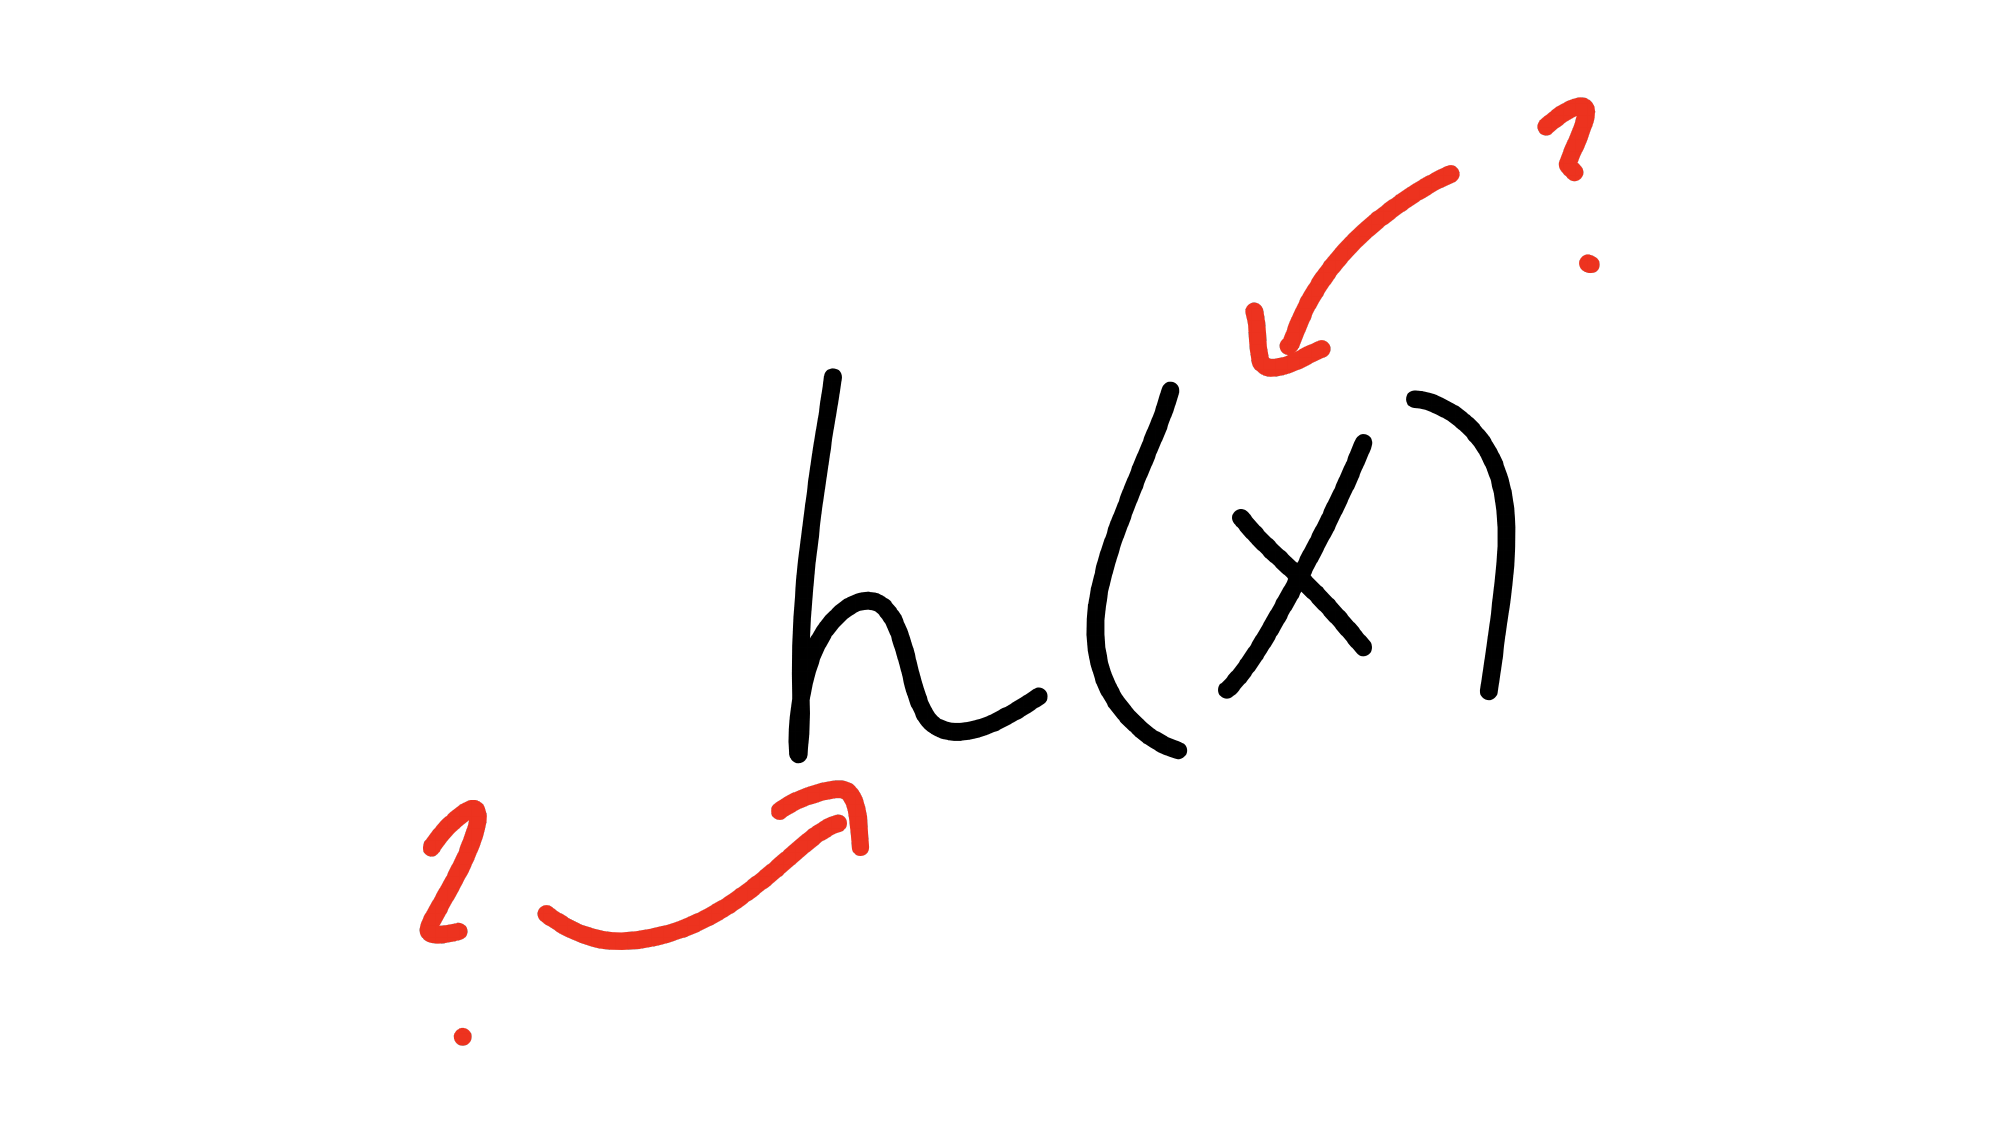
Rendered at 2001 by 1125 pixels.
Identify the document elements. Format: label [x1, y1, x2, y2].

picture [400, 79, 1600, 1046]
